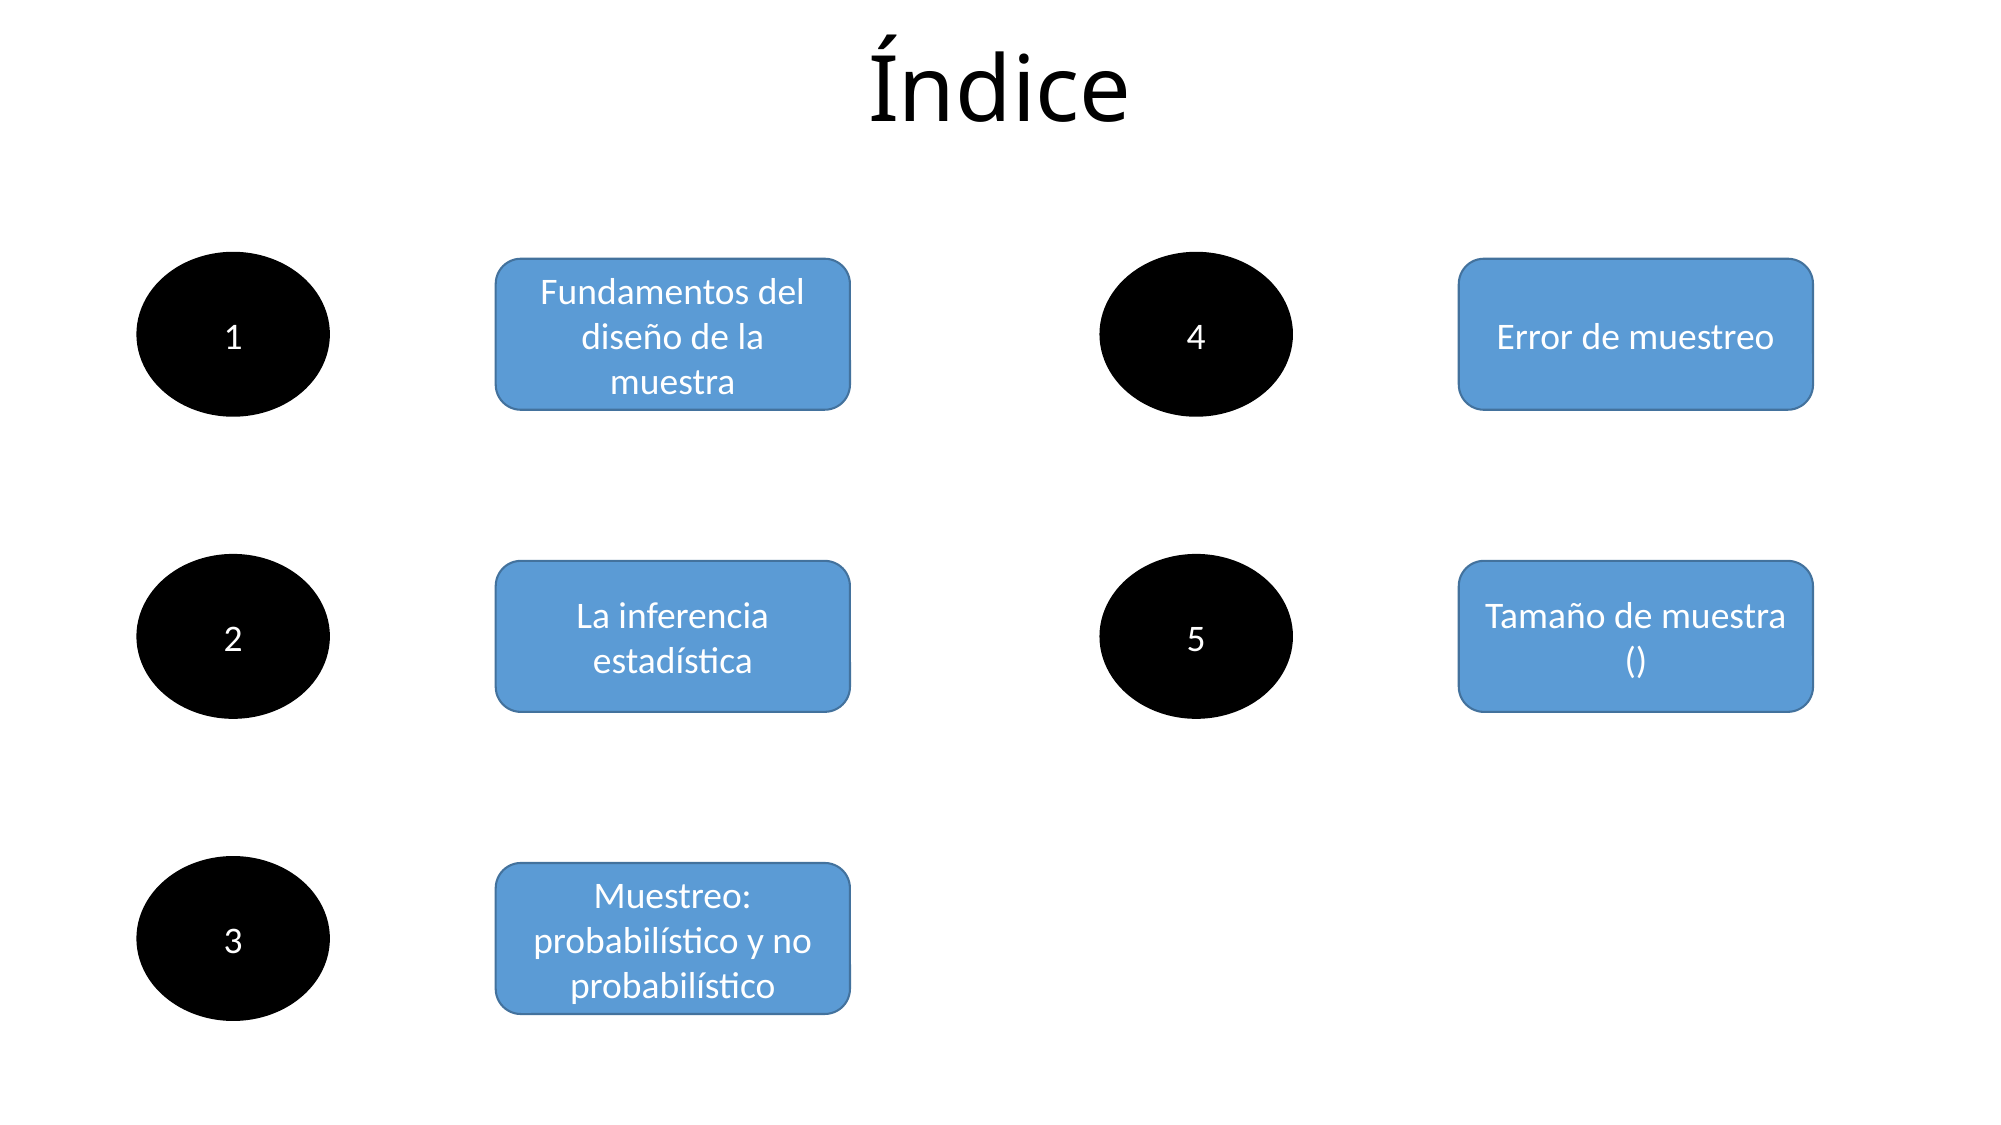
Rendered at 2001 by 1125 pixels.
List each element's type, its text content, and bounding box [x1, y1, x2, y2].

text_box La inferencia estadística [494, 559, 852, 713]
text_box Muestreo: probabilístico y no probabilístico [494, 861, 852, 1016]
text_box 1 [136, 251, 330, 417]
text_box Fundamentos del diseño de la muestra [494, 257, 852, 411]
text_box 5 [1099, 553, 1293, 719]
text_box 4 [1099, 251, 1293, 417]
title Índice [137, 25, 1863, 159]
text_box 3 [136, 856, 330, 1021]
text_box Error de muestreo [1457, 257, 1815, 411]
text_box 2 [136, 553, 330, 719]
